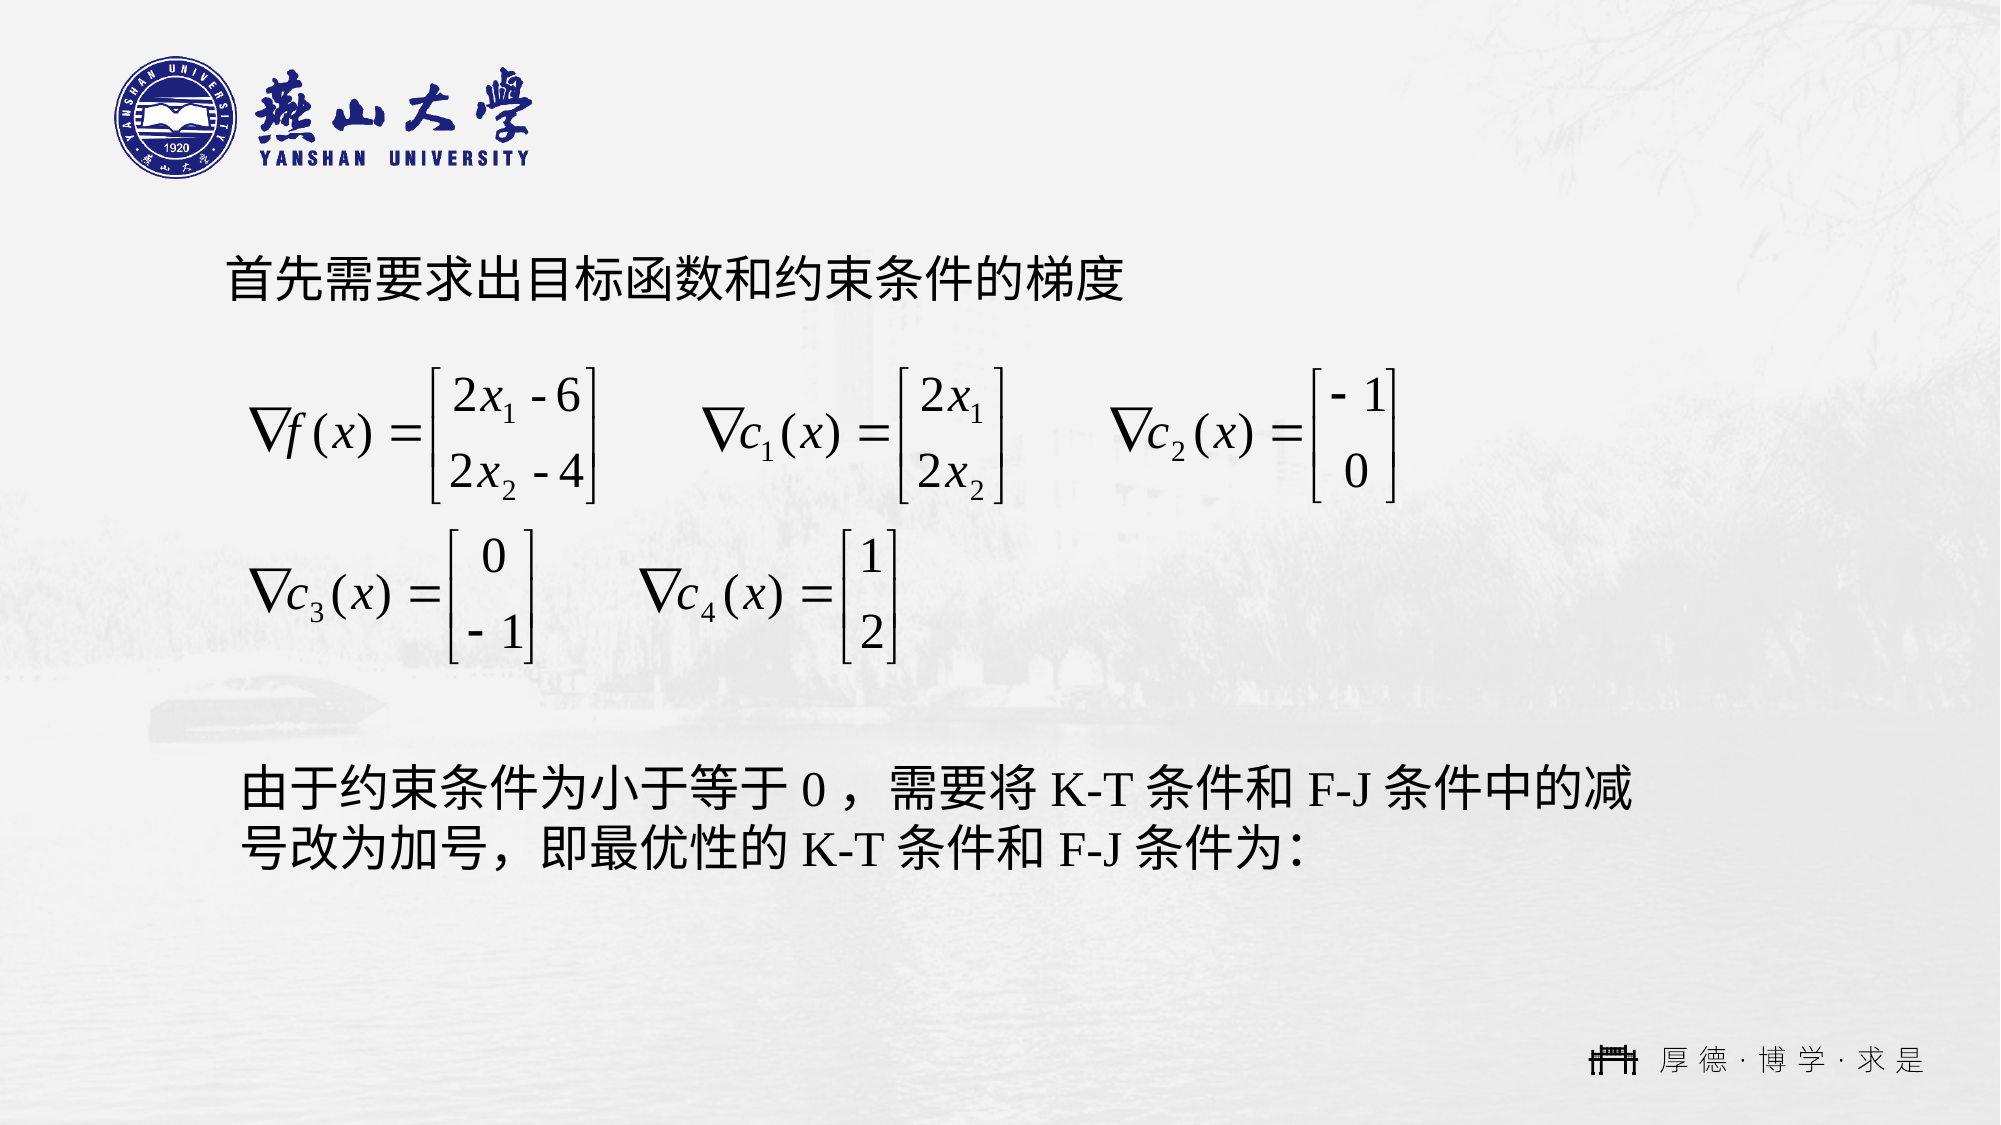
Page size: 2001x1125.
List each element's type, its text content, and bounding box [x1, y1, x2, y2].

text_box 由于约束条件为小于等于0，需要将K-T条件和F-J条件中的减号改为加号，即最优性的K-T条件和F-J条件为： [224, 748, 1676, 929]
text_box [243, 355, 1413, 677]
text_box 首先需要求出目标函数和约束条件的梯度 [224, 221, 1209, 322]
picture [113, 56, 532, 179]
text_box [1577, 1044, 1923, 1075]
